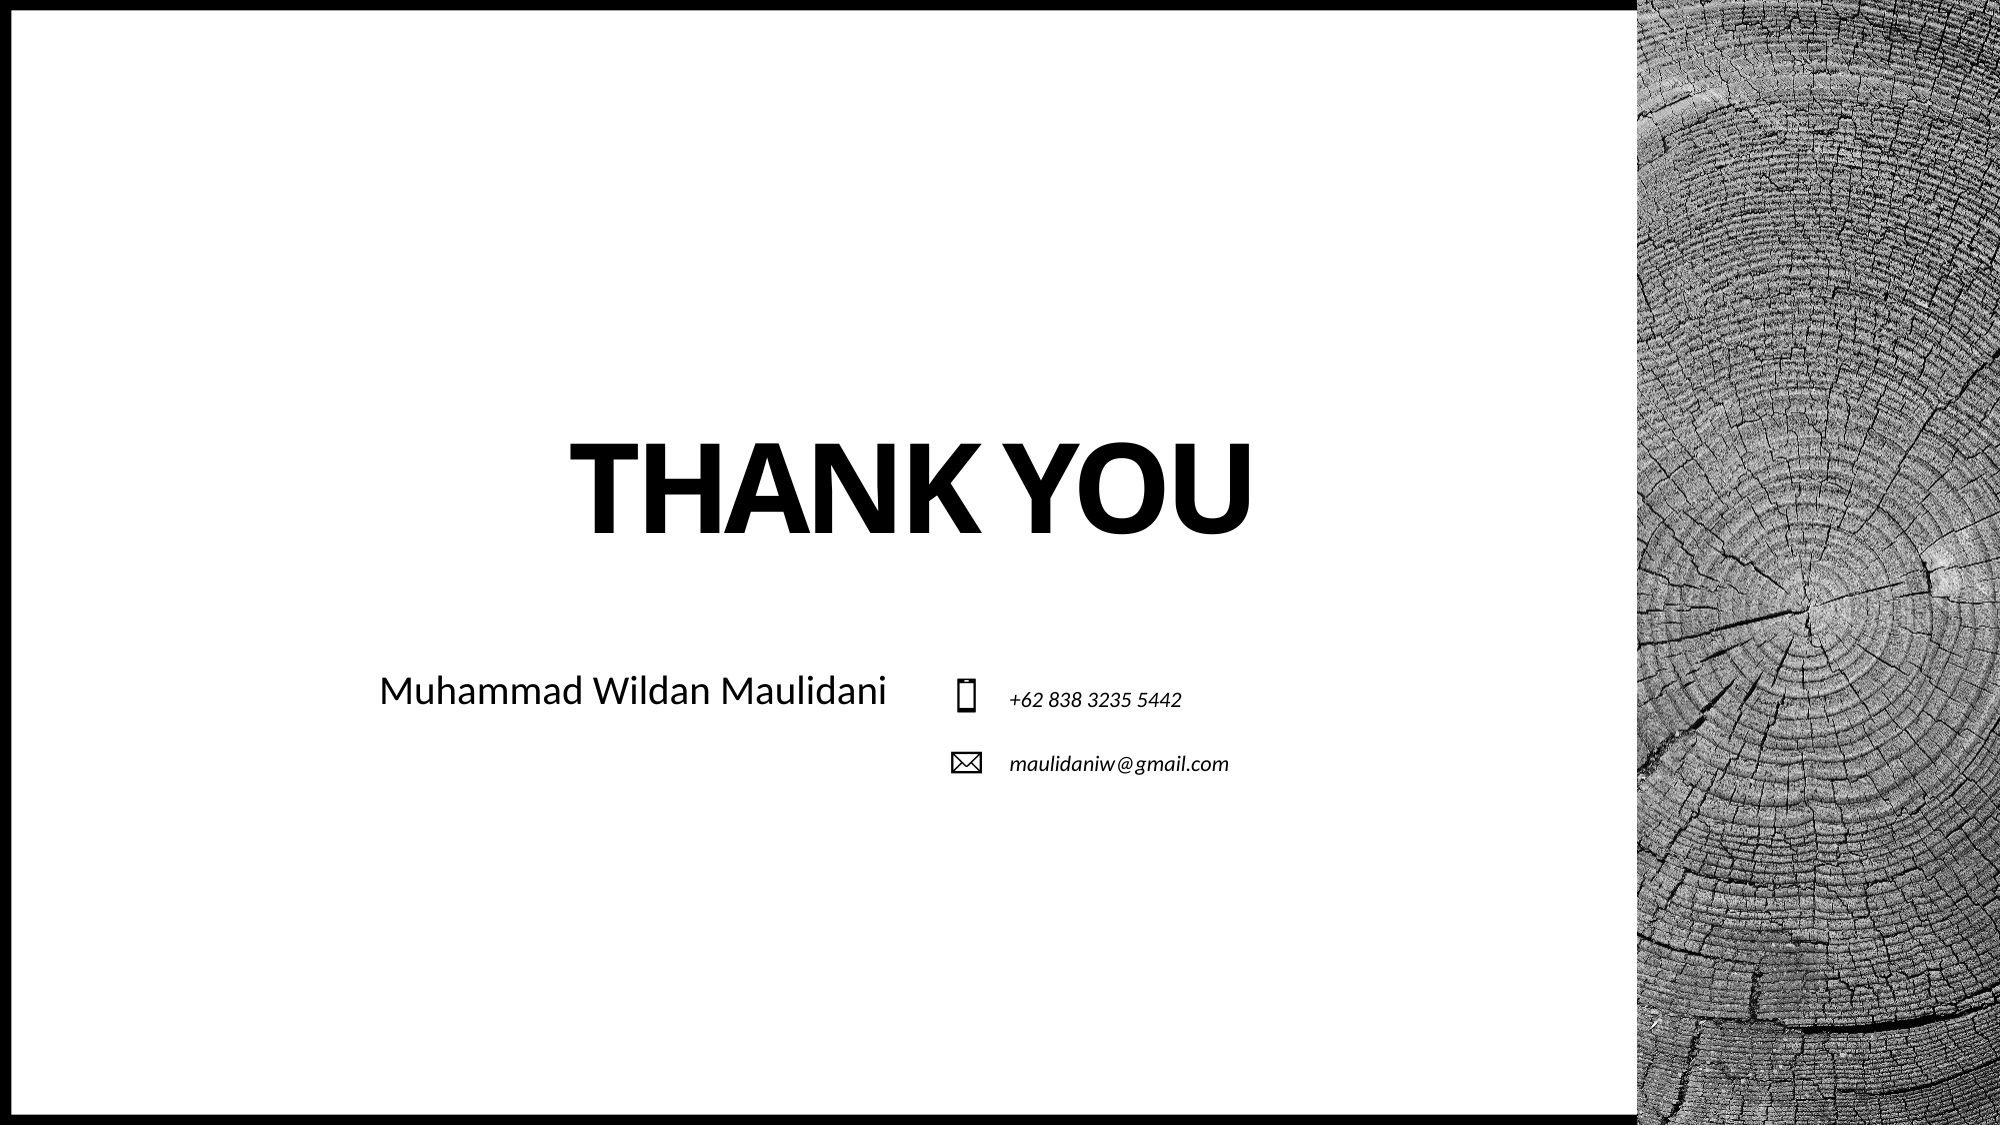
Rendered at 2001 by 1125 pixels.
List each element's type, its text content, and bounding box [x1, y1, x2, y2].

list +62 838 3235 5442 [994, 680, 1472, 720]
picture [948, 744, 985, 781]
list Muhammad Wildan Maulidani [356, 662, 903, 725]
picture [1637, 0, 2000, 1125]
title THANK YOU [356, 346, 1472, 622]
picture [948, 677, 985, 714]
list maulidaniw@gmail.com [994, 744, 1472, 784]
